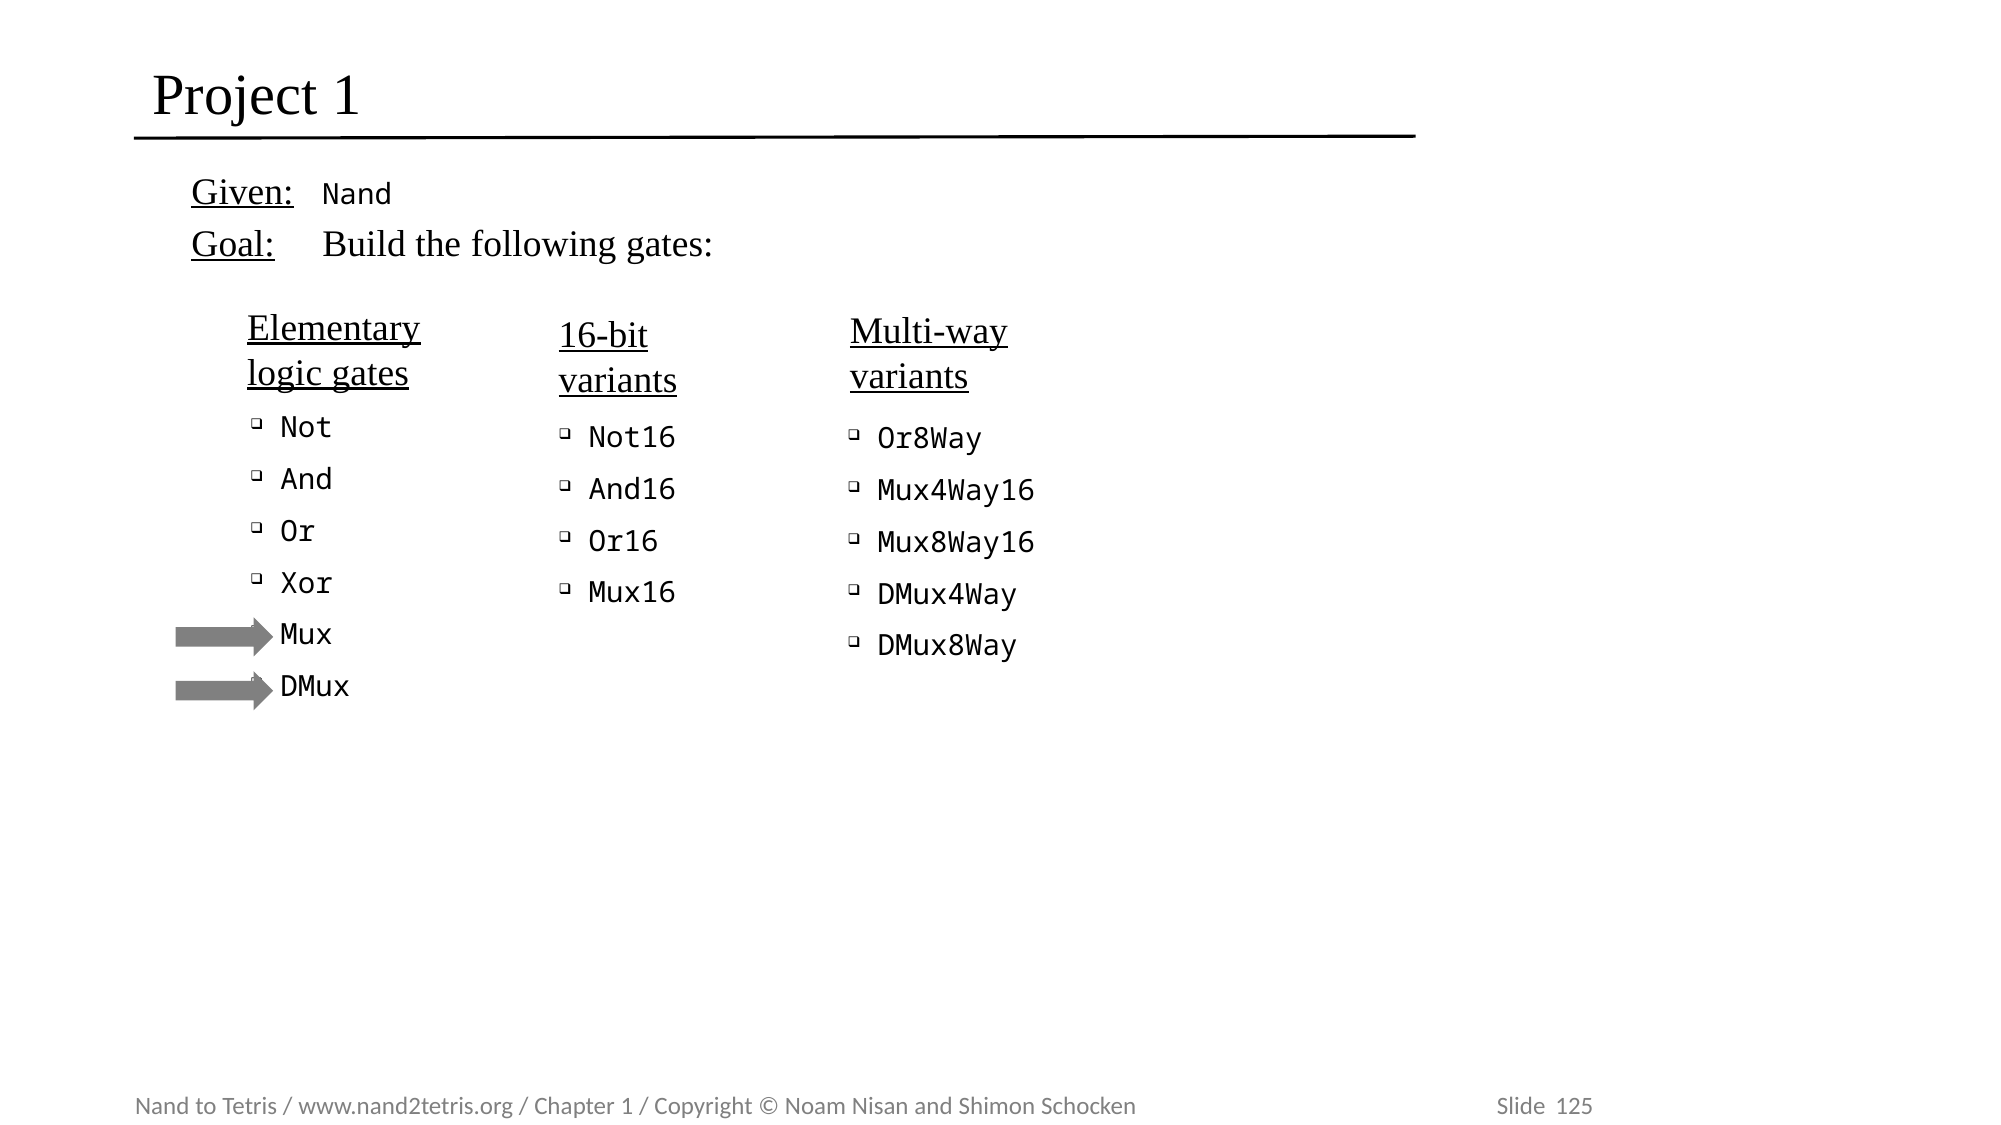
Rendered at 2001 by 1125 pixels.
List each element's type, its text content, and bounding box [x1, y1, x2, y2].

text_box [232, 295, 1239, 787]
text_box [175, 617, 274, 711]
text_box Given: Nand Goal: Build the following gates: [176, 159, 1127, 254]
title Project 1 [137, 48, 1417, 144]
